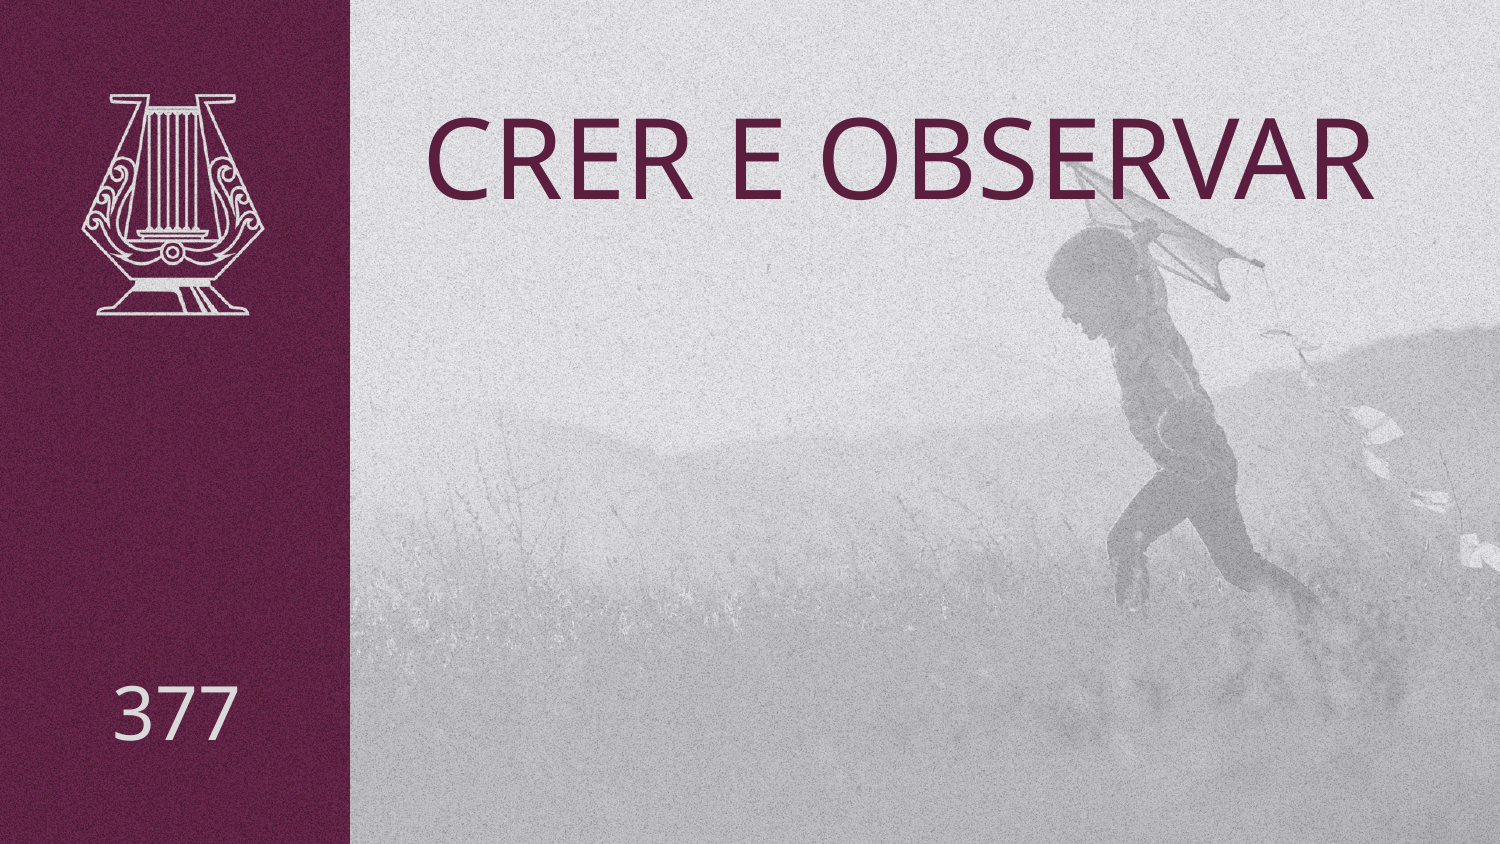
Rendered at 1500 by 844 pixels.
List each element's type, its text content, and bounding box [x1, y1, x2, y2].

picture [0, 0, 1500, 844]
title CRER E OBSERVAR [407, 79, 1447, 777]
list 377 [76, 658, 278, 765]
